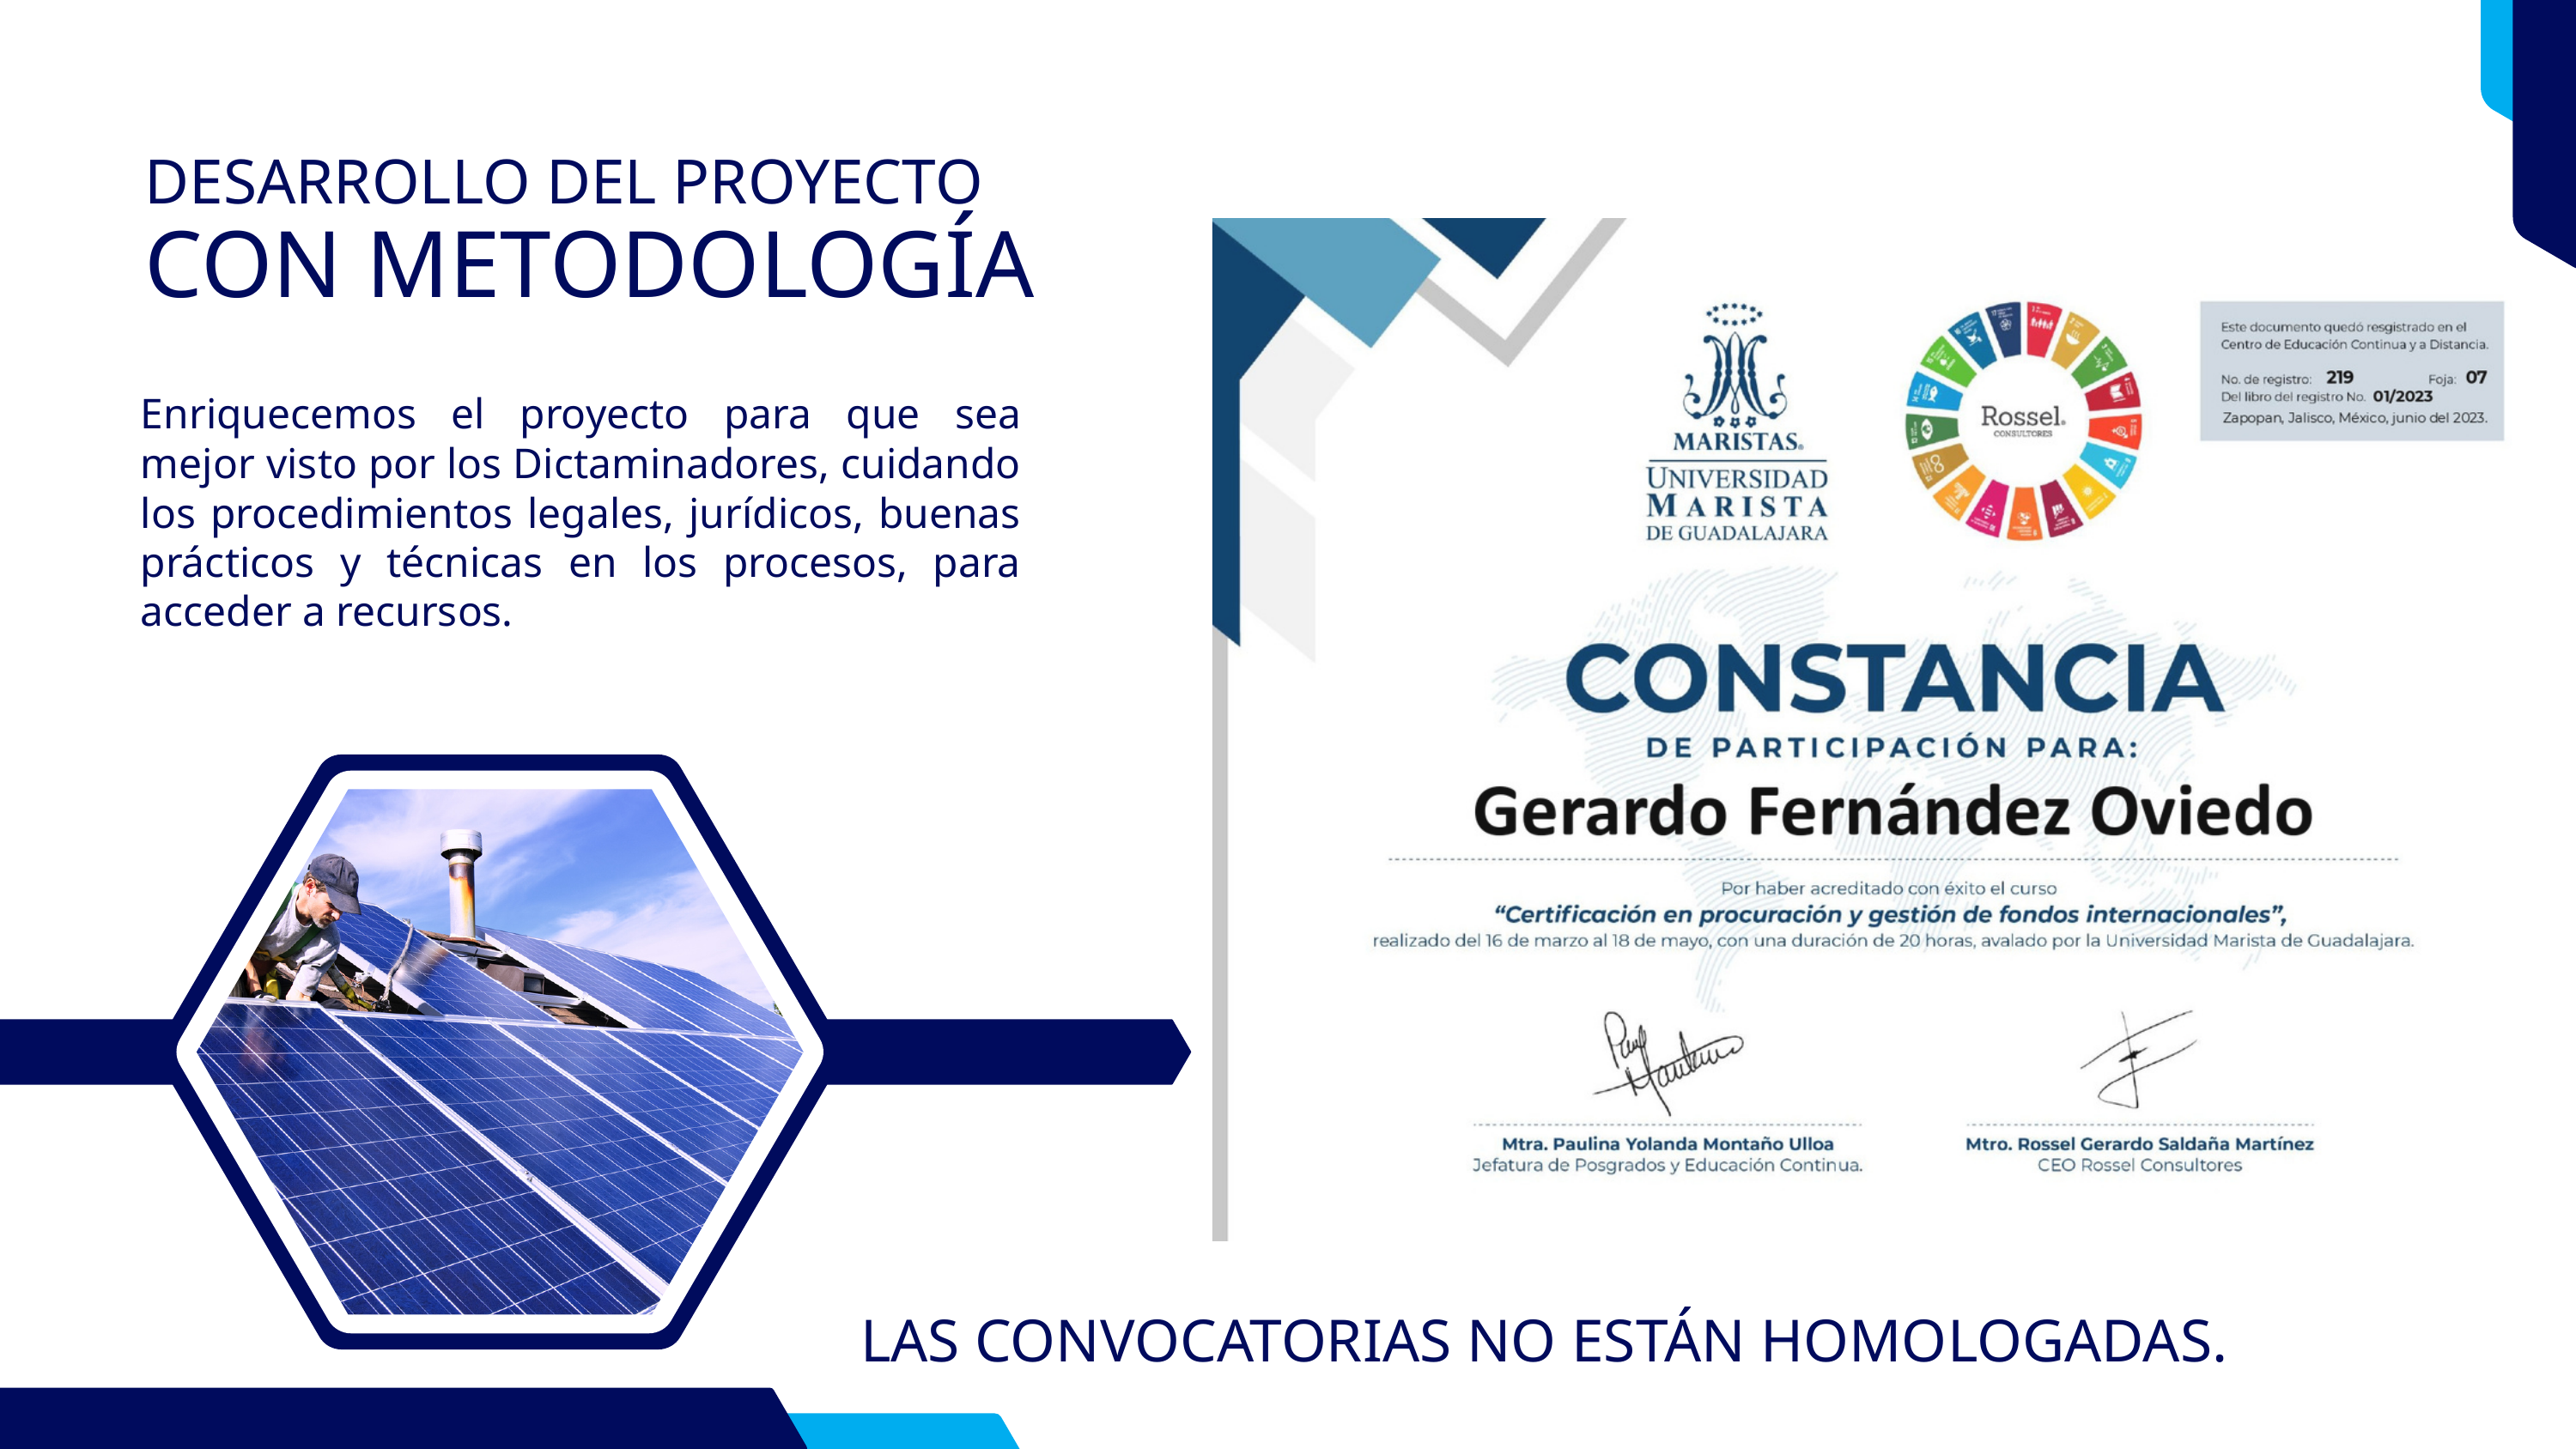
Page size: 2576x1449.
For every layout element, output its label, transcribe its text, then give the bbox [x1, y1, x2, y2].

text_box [2480, 0, 2508, 145]
text_box [1212, 218, 2576, 1241]
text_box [851, 1019, 1192, 1085]
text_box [2512, 0, 2576, 275]
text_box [811, 1413, 1035, 1449]
text_box DESARROLLO DEL PROYECTO [144, 130, 1035, 216]
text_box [172, 770, 828, 1334]
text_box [0, 1387, 809, 1449]
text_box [153, 754, 847, 1350]
text_box Enriquecemos el proyecto para que sea mejor visto por los Dictaminadores, cuidando los procedimientos legales, jurídicos, buenas prácticos y técnicas en los procesos, para acceder a recursos. [140, 387, 1023, 685]
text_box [196, 789, 804, 1315]
text_box LAS CONVOCATORIAS NO ESTÁN HOMOLOGADAS. [860, 1291, 2576, 1373]
text_box CON METODOLOGÍA [144, 223, 1139, 316]
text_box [0, 1019, 149, 1085]
